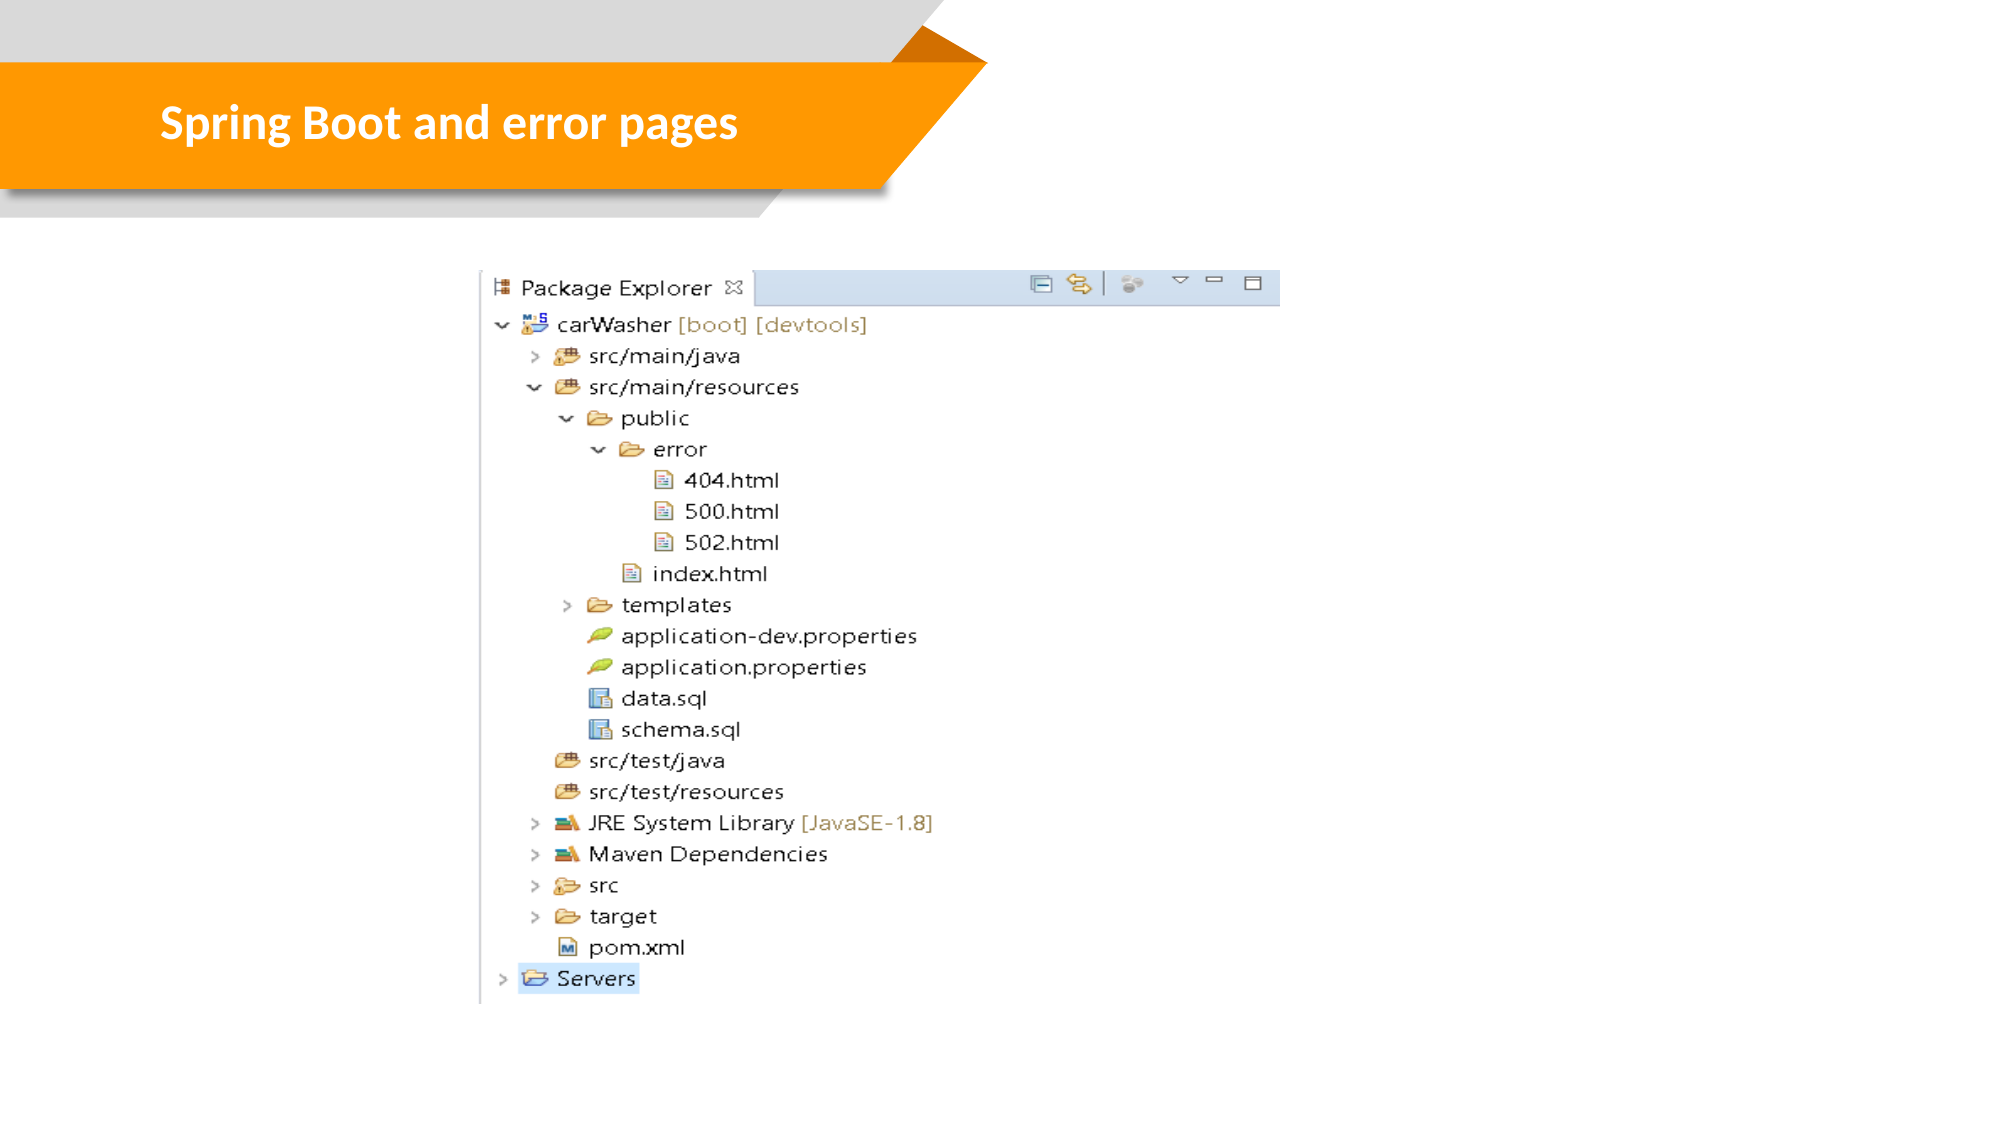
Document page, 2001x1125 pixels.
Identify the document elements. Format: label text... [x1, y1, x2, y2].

title Spring Boot and error pages [19, 65, 880, 190]
picture [478, 269, 1281, 1005]
